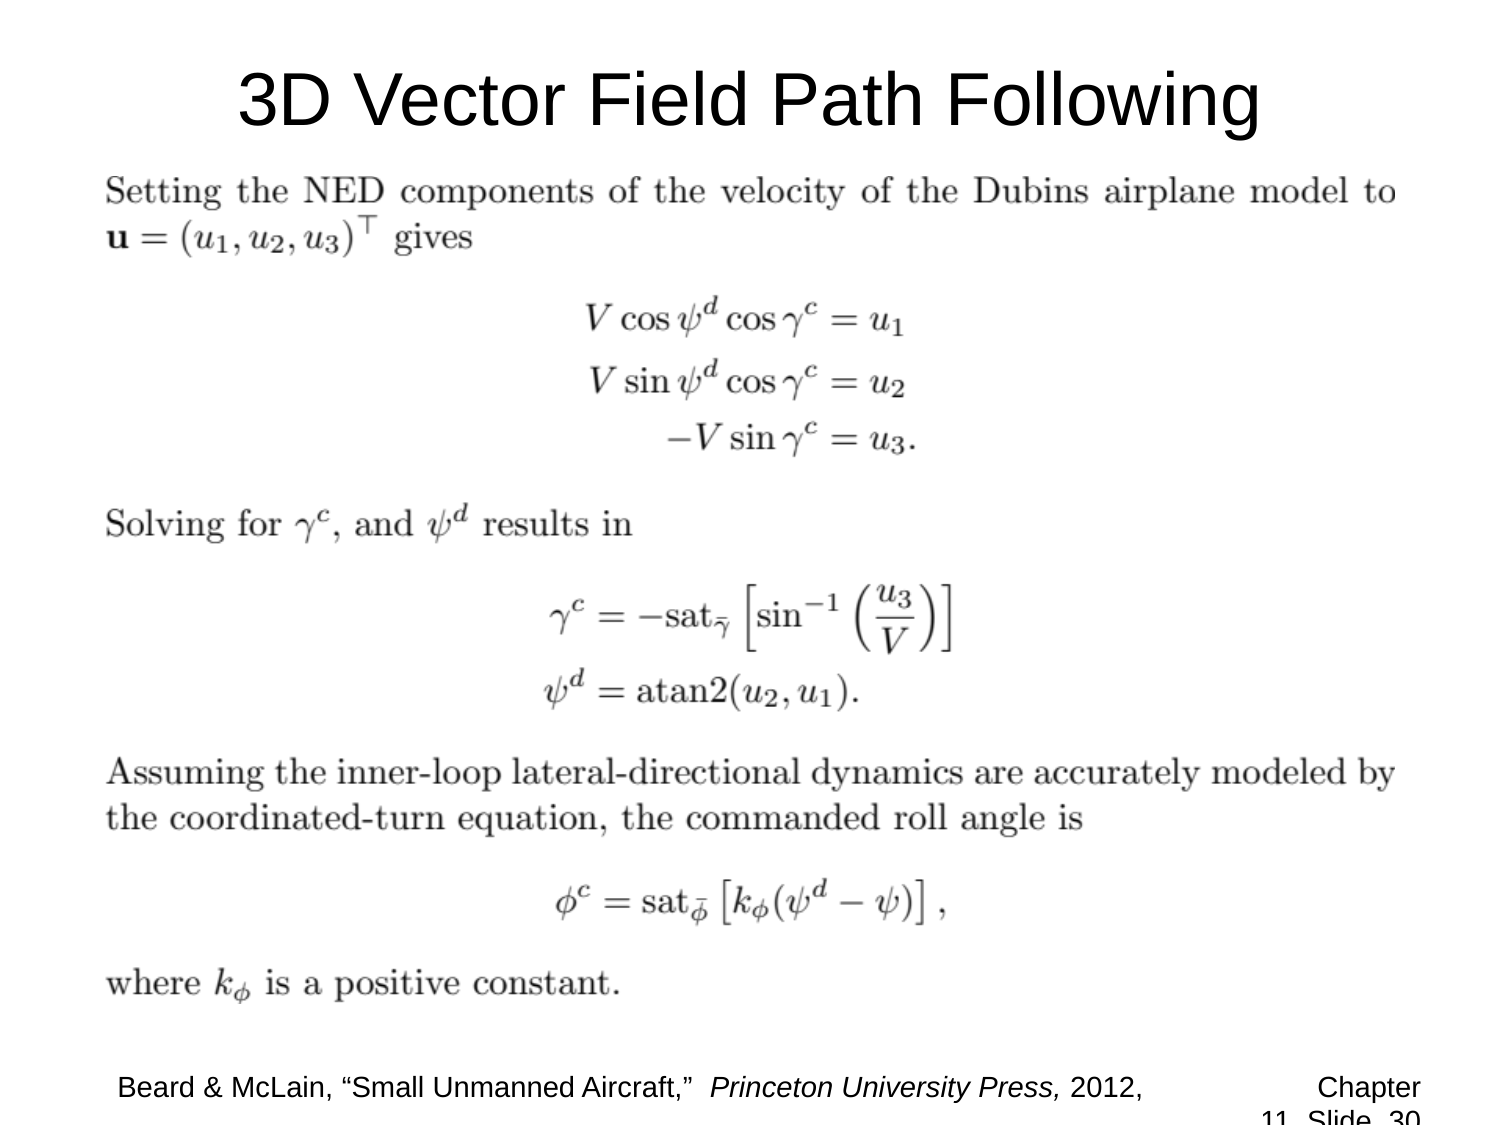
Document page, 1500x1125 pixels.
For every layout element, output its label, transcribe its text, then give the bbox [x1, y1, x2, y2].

picture [104, 176, 1396, 1005]
title 3D Vector Field Path Following [74, 34, 1426, 157]
